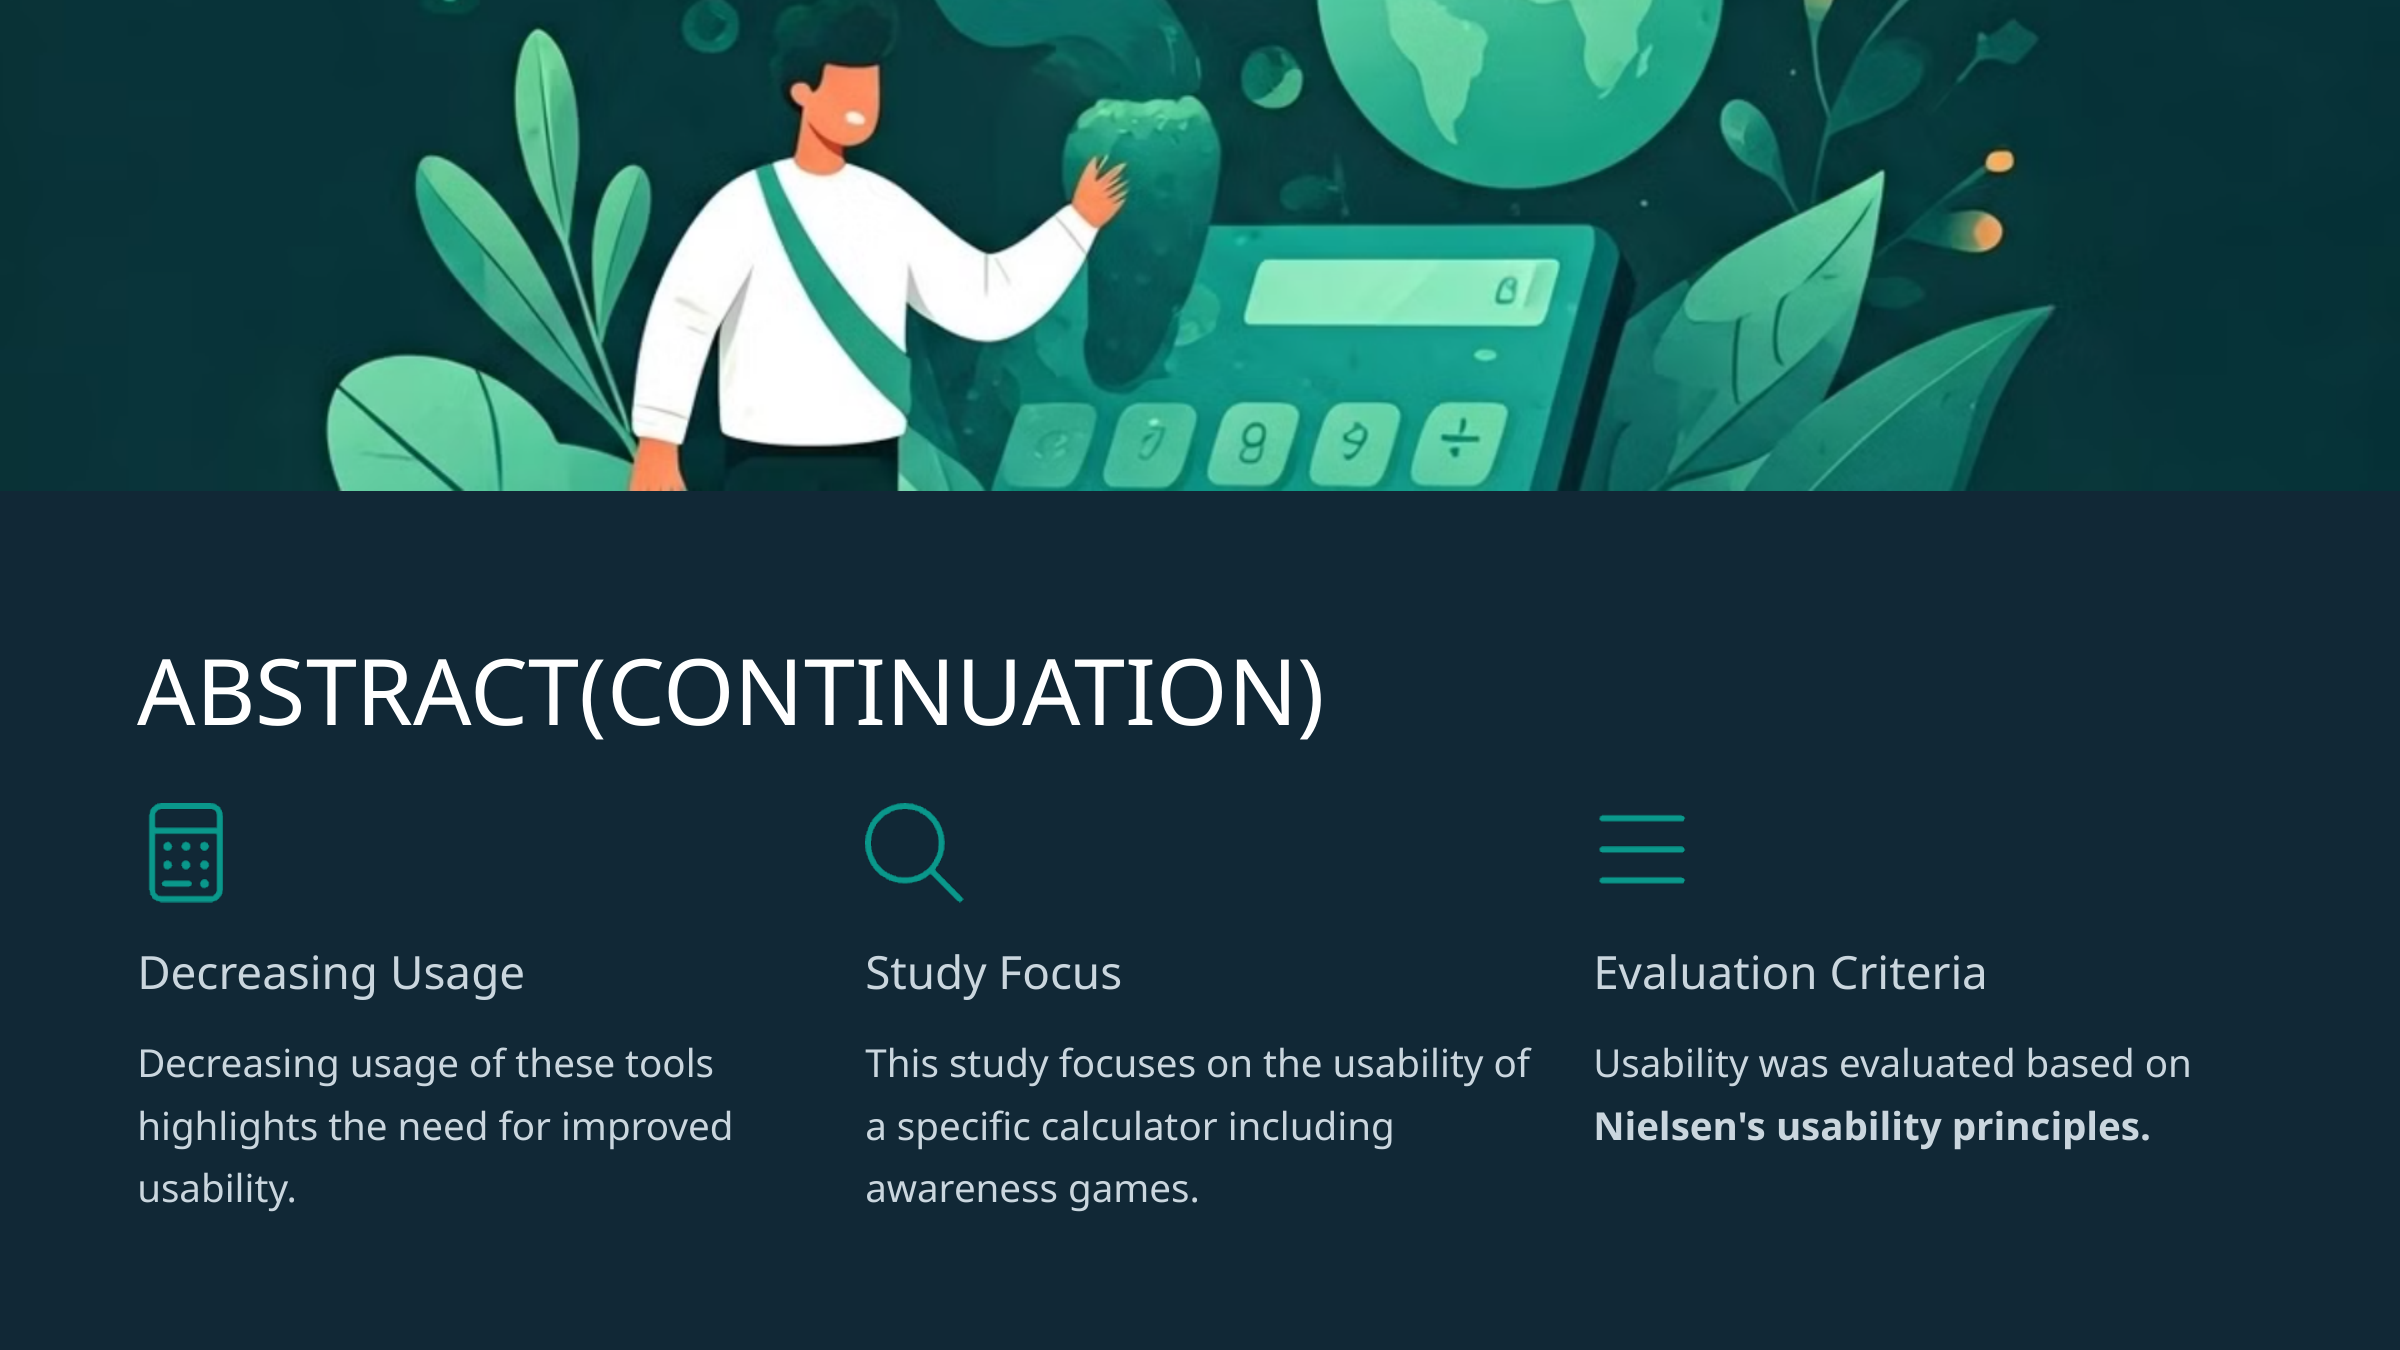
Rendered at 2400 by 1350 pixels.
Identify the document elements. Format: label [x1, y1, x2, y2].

text_box [0, 0, 2400, 1341]
